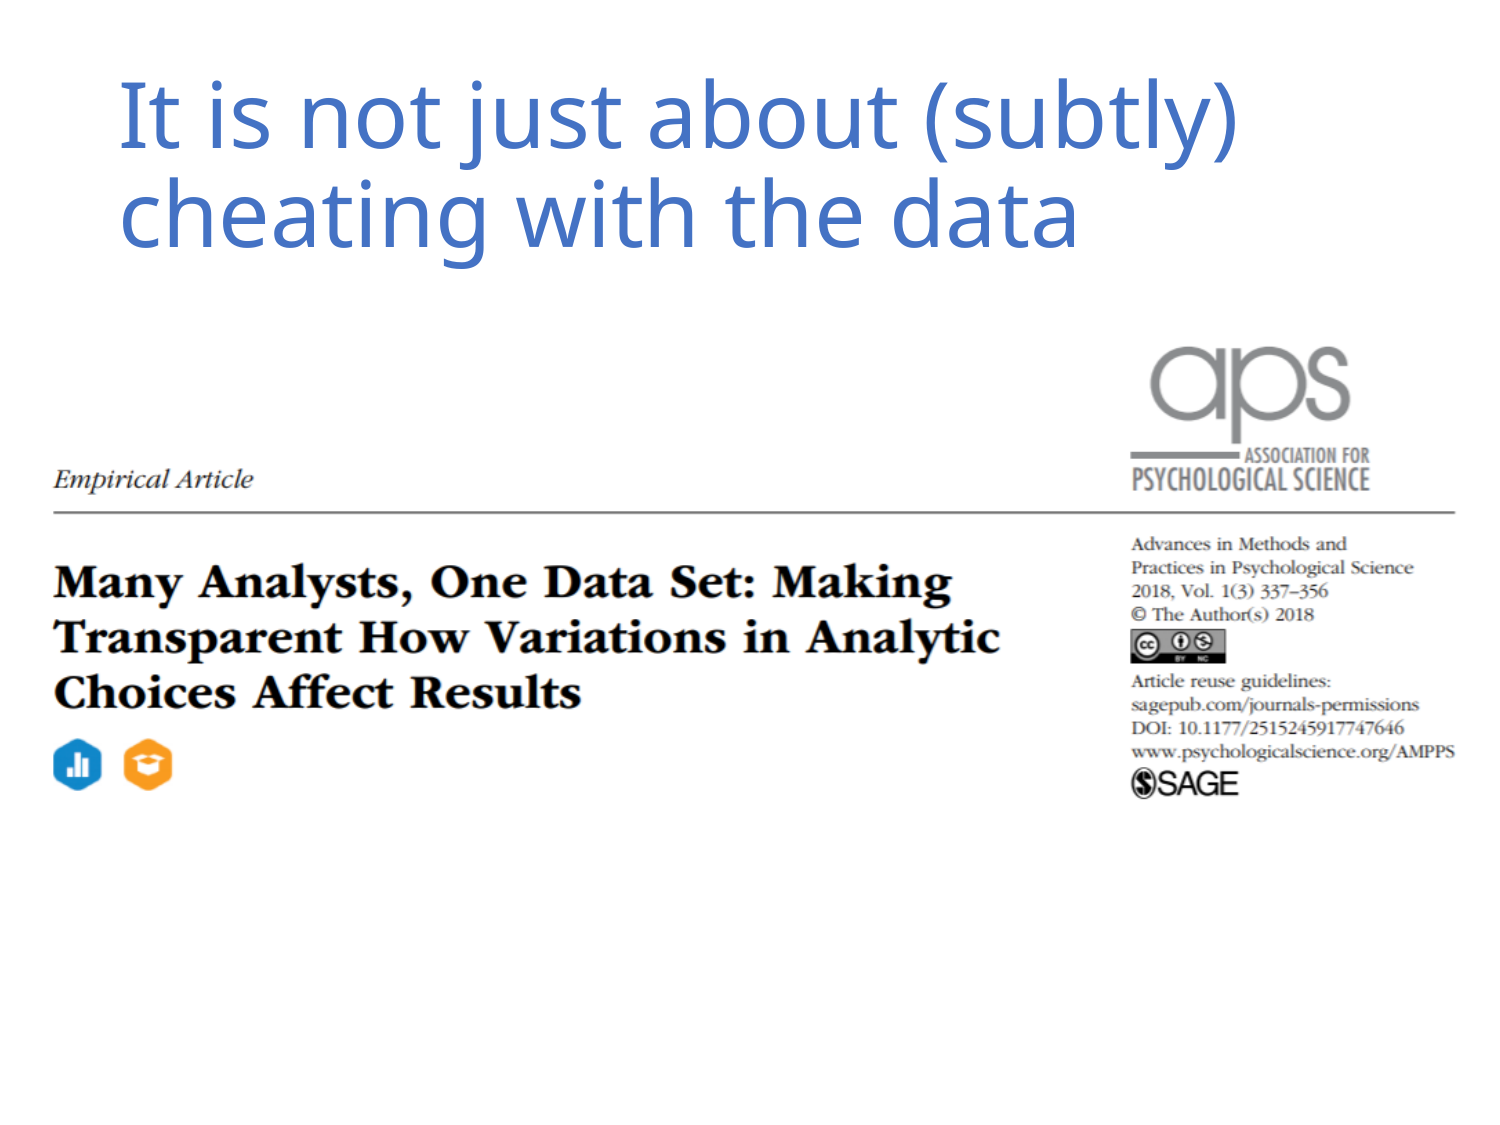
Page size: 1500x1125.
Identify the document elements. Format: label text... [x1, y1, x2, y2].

picture [29, 322, 1470, 802]
title It is not just about (subtly) cheating with the data [103, 59, 1397, 278]
